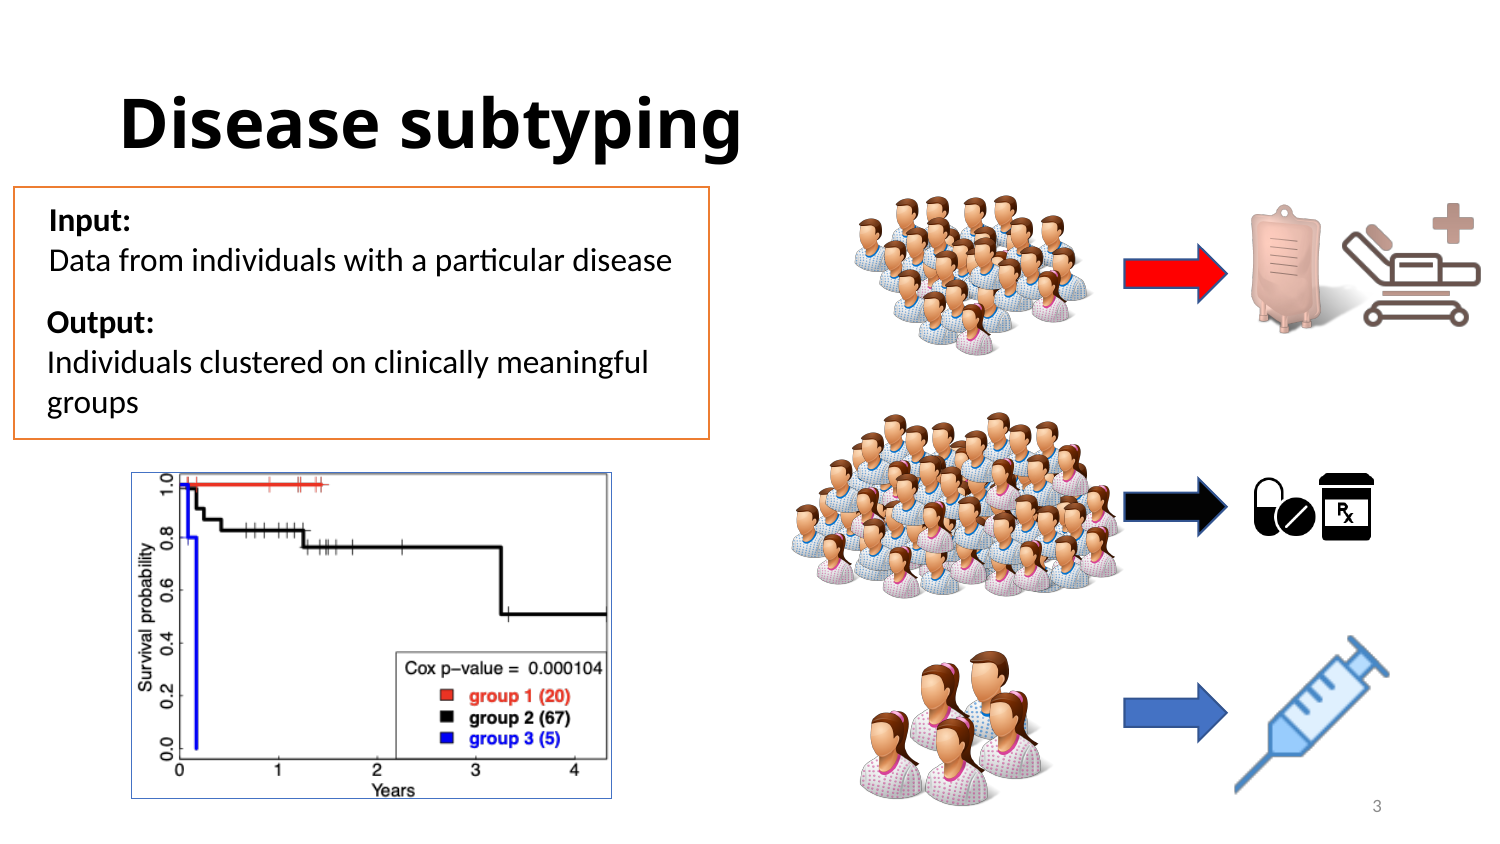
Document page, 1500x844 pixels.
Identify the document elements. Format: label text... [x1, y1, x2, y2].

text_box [984, 494, 1129, 593]
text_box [999, 593, 1100, 597]
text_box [965, 215, 1097, 323]
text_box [918, 195, 1050, 247]
picture [1227, 632, 1394, 799]
text_box [1123, 682, 1227, 744]
text_box Output: Individuals clustered on clinically meaningful groups [32, 292, 682, 427]
picture [1251, 470, 1382, 543]
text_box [956, 412, 1101, 511]
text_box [852, 650, 1062, 807]
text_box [821, 442, 854, 540]
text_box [850, 196, 918, 304]
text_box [852, 414, 956, 513]
picture [131, 472, 612, 799]
text_box [1123, 242, 1229, 305]
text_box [889, 247, 1022, 356]
picture [1245, 189, 1488, 342]
title Disease subtyping [103, 44, 1397, 208]
text_box Input: Data from individuals with a particular disease [33, 190, 784, 286]
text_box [887, 455, 984, 554]
text_box [13, 186, 710, 440]
text_box [1130, 476, 1229, 538]
slide_number 3 [1059, 782, 1397, 827]
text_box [1101, 453, 1130, 552]
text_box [787, 487, 854, 585]
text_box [854, 500, 999, 599]
